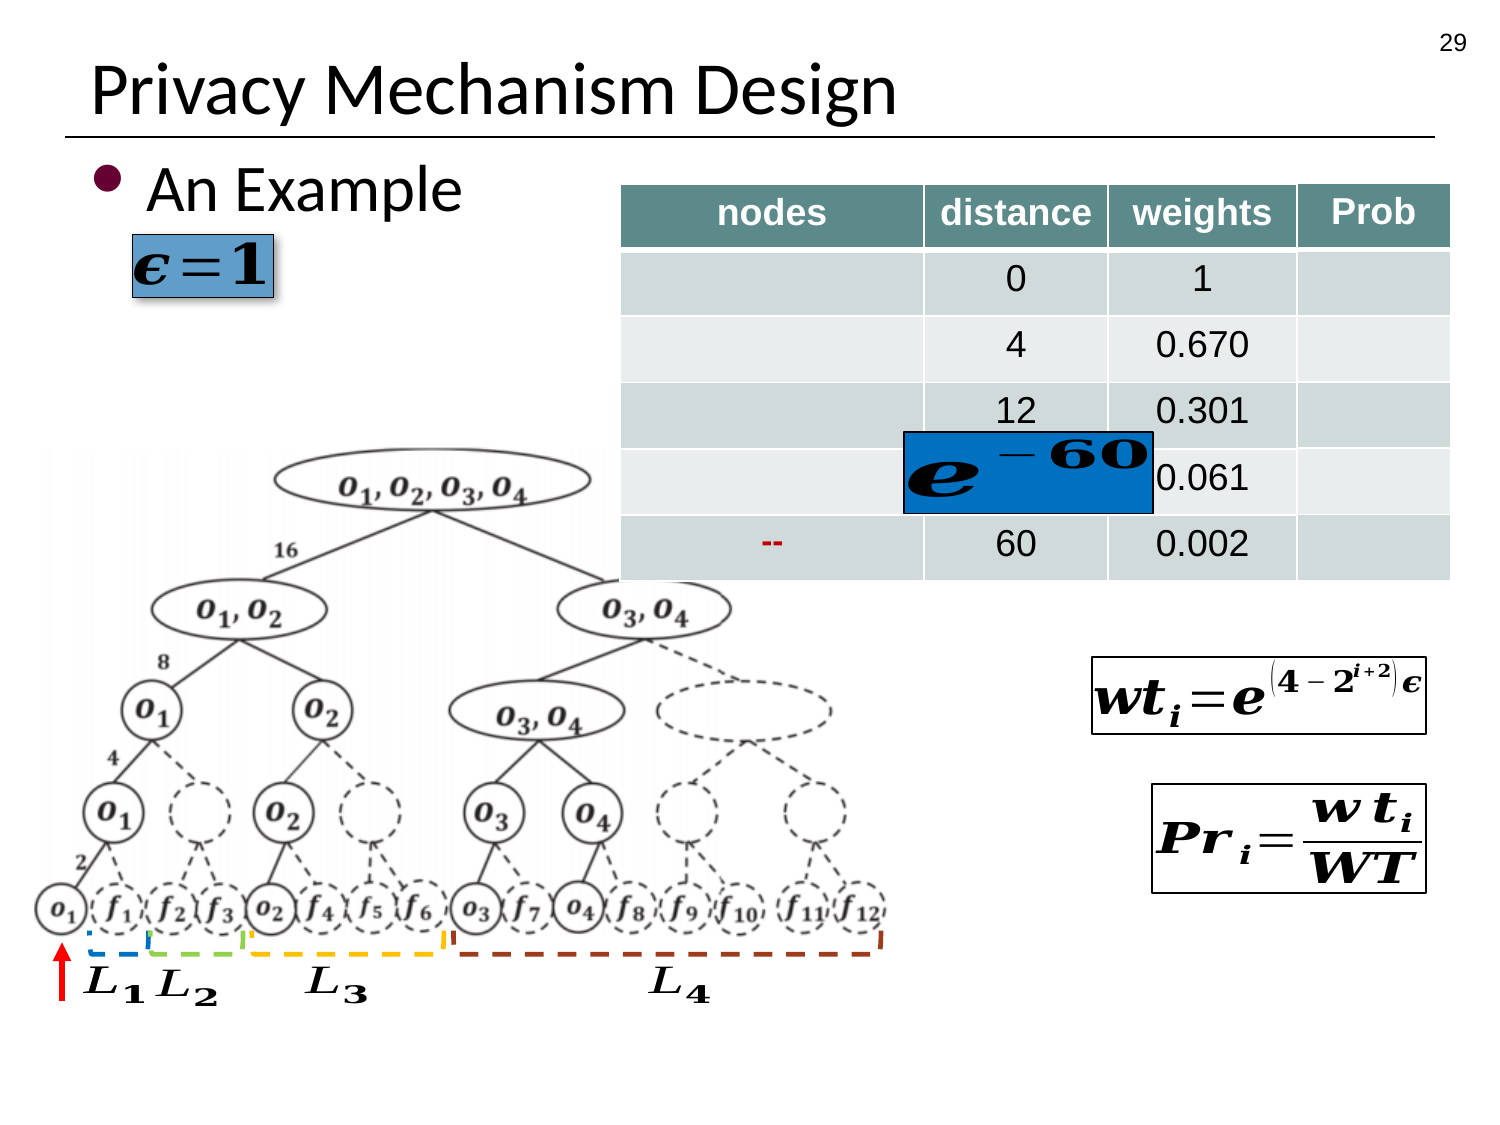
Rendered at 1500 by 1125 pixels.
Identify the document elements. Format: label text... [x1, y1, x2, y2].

text_box [454, 951, 880, 955]
slide_number 29 [1131, 18, 1483, 62]
table_cell [1298, 383, 1450, 447]
table_cell [1298, 515, 1450, 580]
title Privacy Mechanism Design [75, 20, 1425, 138]
table_cell 0.670 [1109, 317, 1296, 382]
text_box [151, 951, 243, 955]
list An Example [75, 582, 1425, 1094]
table_cell 0.002 [1109, 516, 1296, 580]
table_cell [1298, 317, 1450, 381]
table_cell 0.061 [1154, 450, 1296, 514]
table_header weights [1109, 185, 1296, 247]
table_cell 1 [1109, 253, 1296, 315]
text_box [252, 951, 443, 955]
text_box [90, 951, 148, 955]
list An Example [75, 138, 1425, 444]
table_cell [1298, 252, 1450, 315]
picture [6, 445, 892, 943]
table_cell [1298, 449, 1450, 514]
table_cell 0.301 [1109, 383, 1296, 448]
table_header Prob [1298, 184, 1450, 247]
